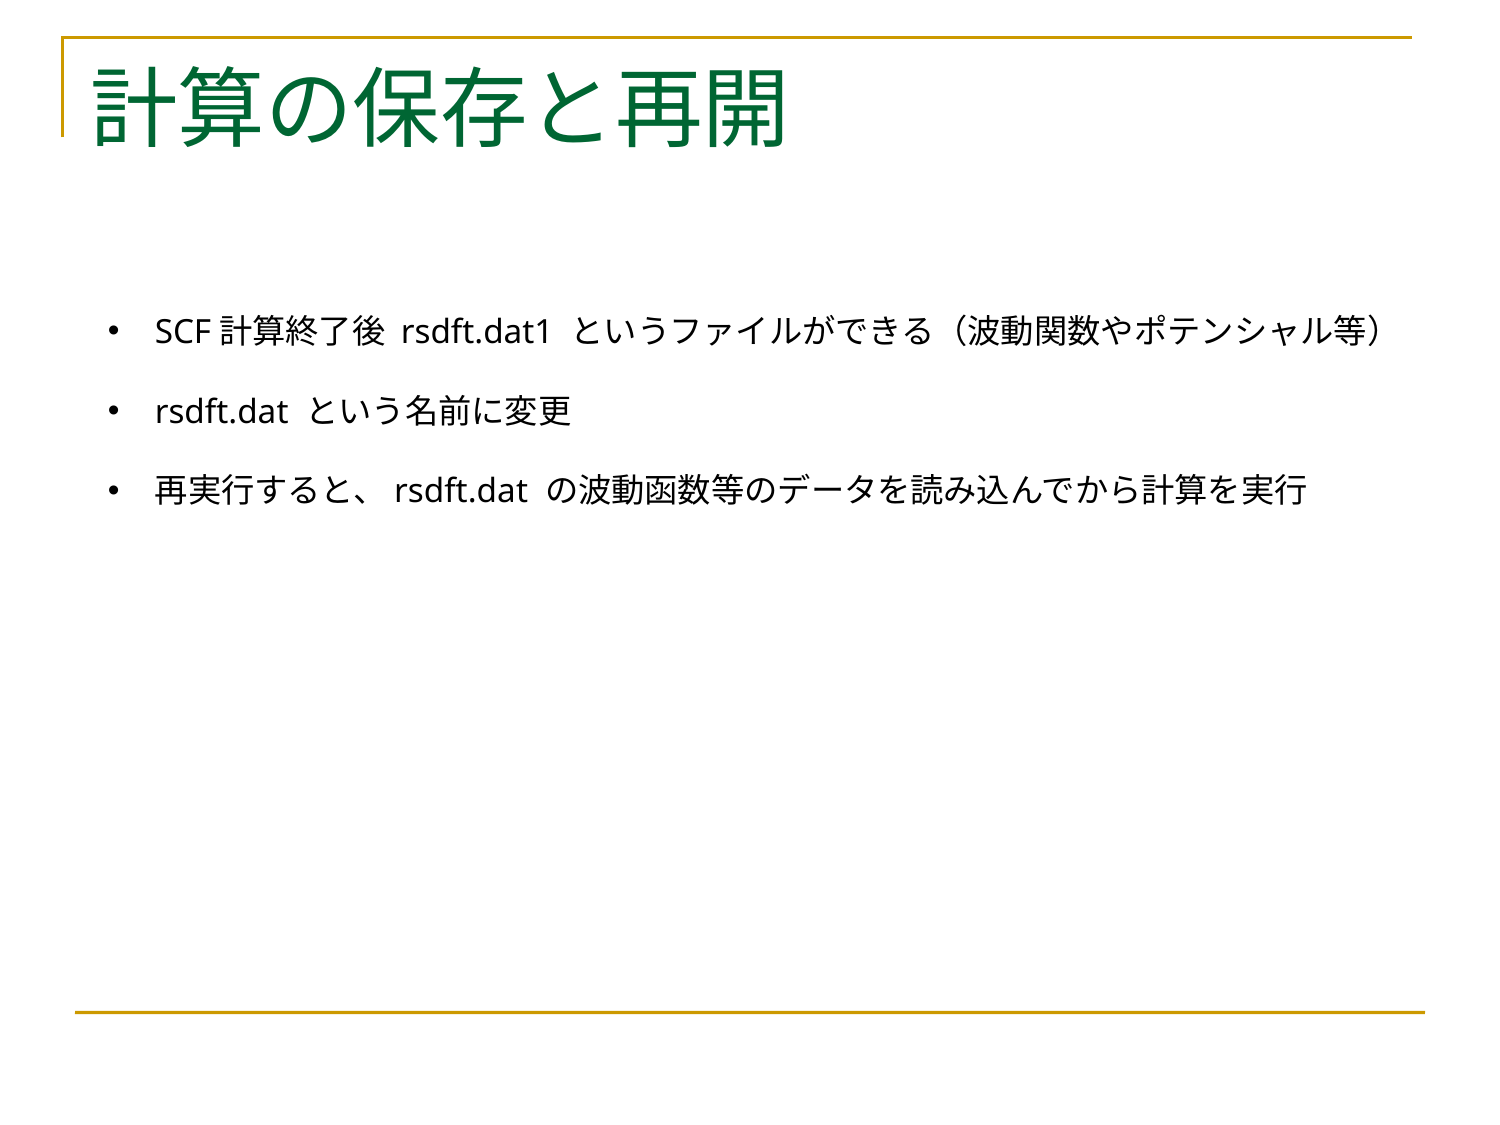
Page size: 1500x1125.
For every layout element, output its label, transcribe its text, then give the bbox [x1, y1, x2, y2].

text_box SCF計算終了後 rsdft.dat1 というファイルができる（波動関数やポテンシャル等） rsdft.dat という名前に変更 再実行すると、rsdft.dat の波動函数等のデータを読み込んでから計算を実行 [93, 302, 1416, 517]
title 計算の保存と再開 [75, 45, 1425, 233]
